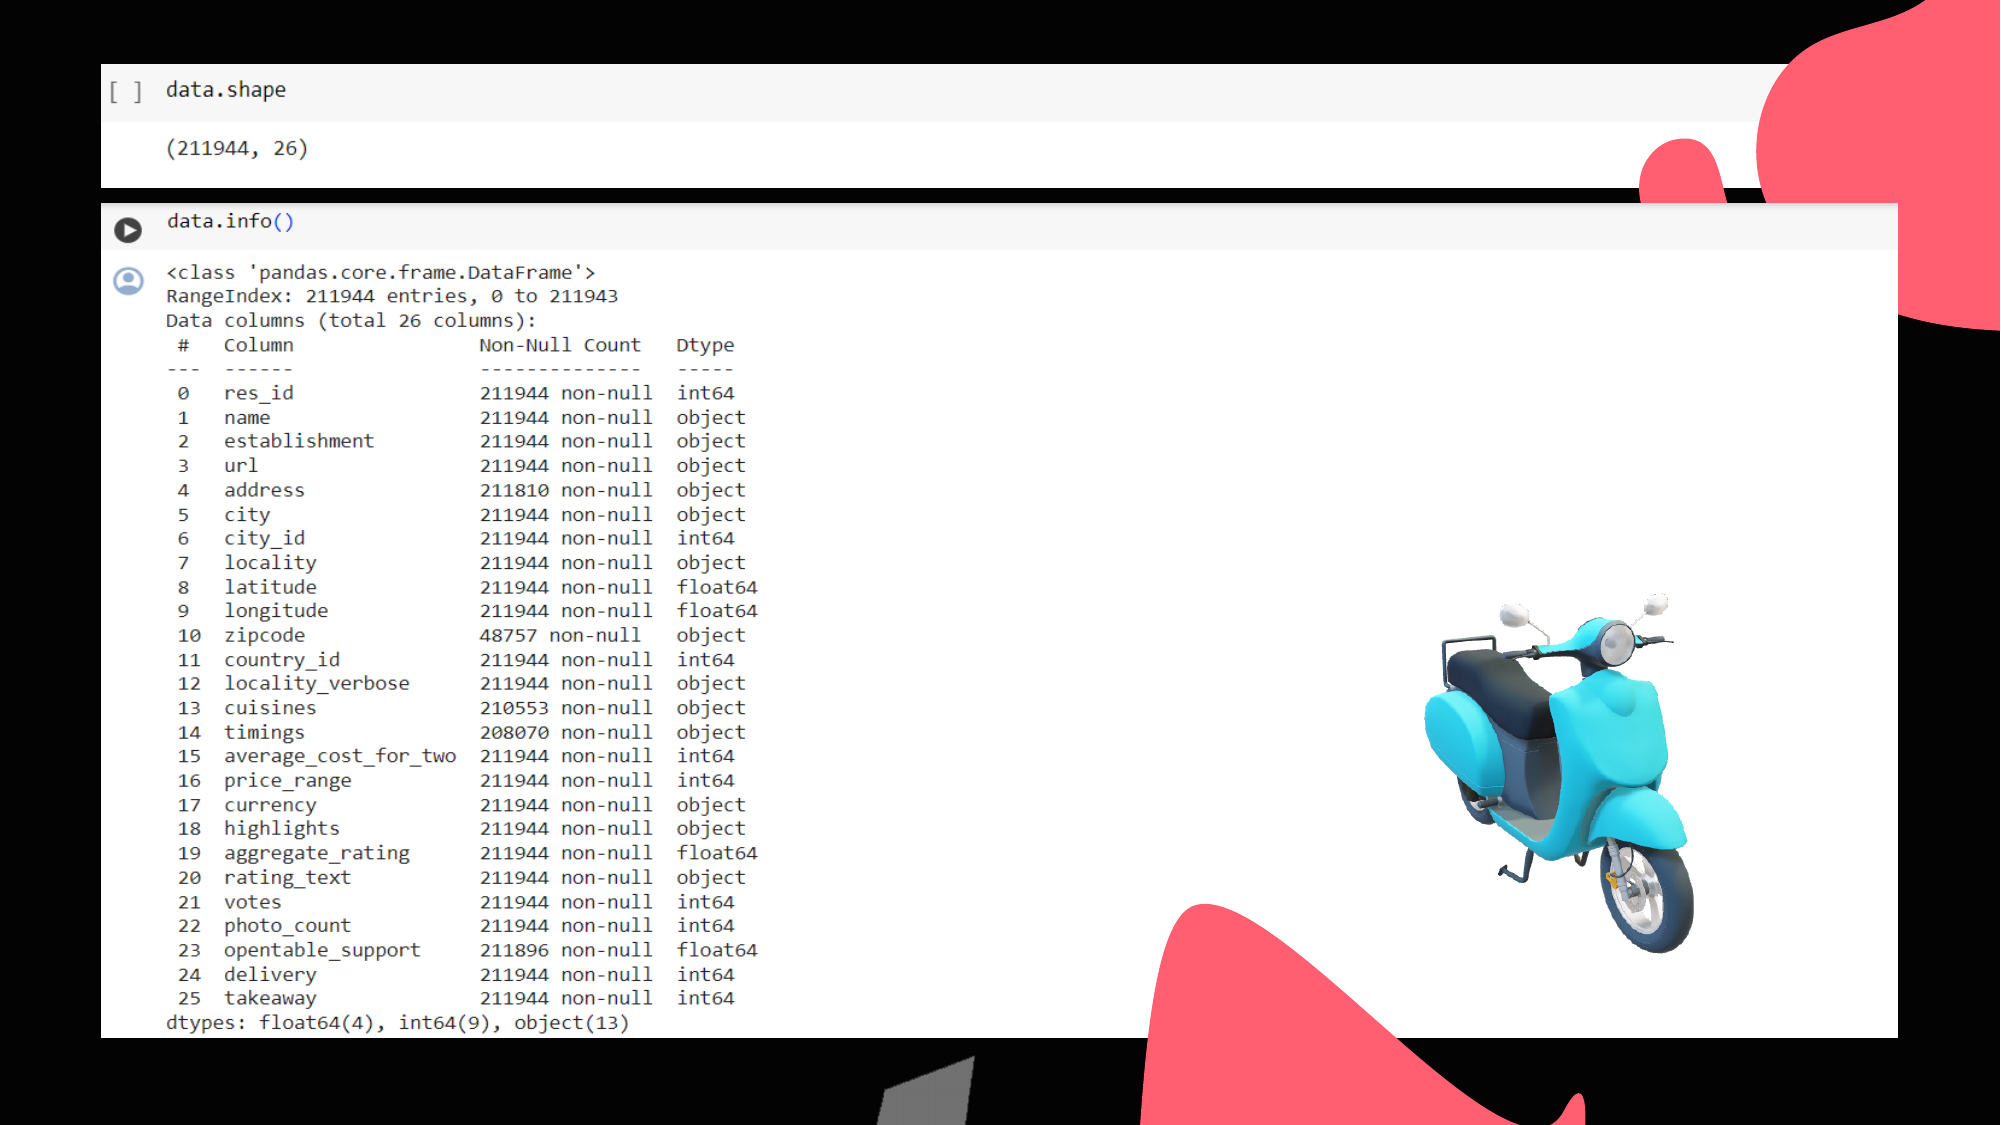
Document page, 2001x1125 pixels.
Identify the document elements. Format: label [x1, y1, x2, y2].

text_box [1543, 1091, 1588, 1125]
picture [0, 202, 1899, 1125]
text_box [1318, 1049, 1529, 1125]
picture [101, 64, 1636, 188]
text_box [1636, 0, 2000, 430]
